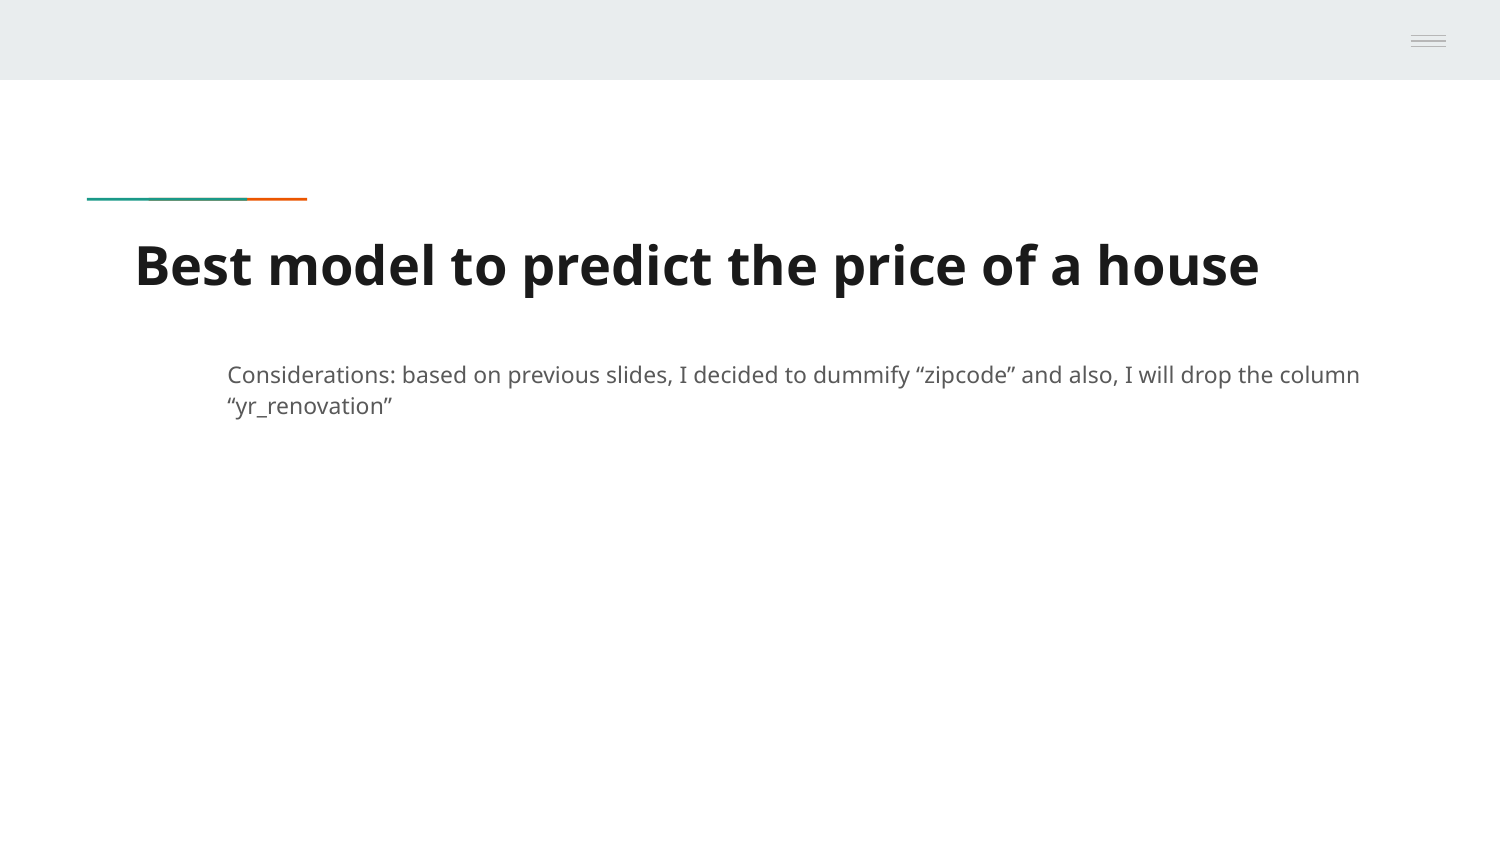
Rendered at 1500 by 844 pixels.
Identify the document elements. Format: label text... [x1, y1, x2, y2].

title Best model to predict the price of a house [119, 216, 1381, 305]
list Considerations: based on previous slides, I decided to dummify “zipcode” and also, I will drop the column “yr_renovation” [212, 341, 1381, 559]
